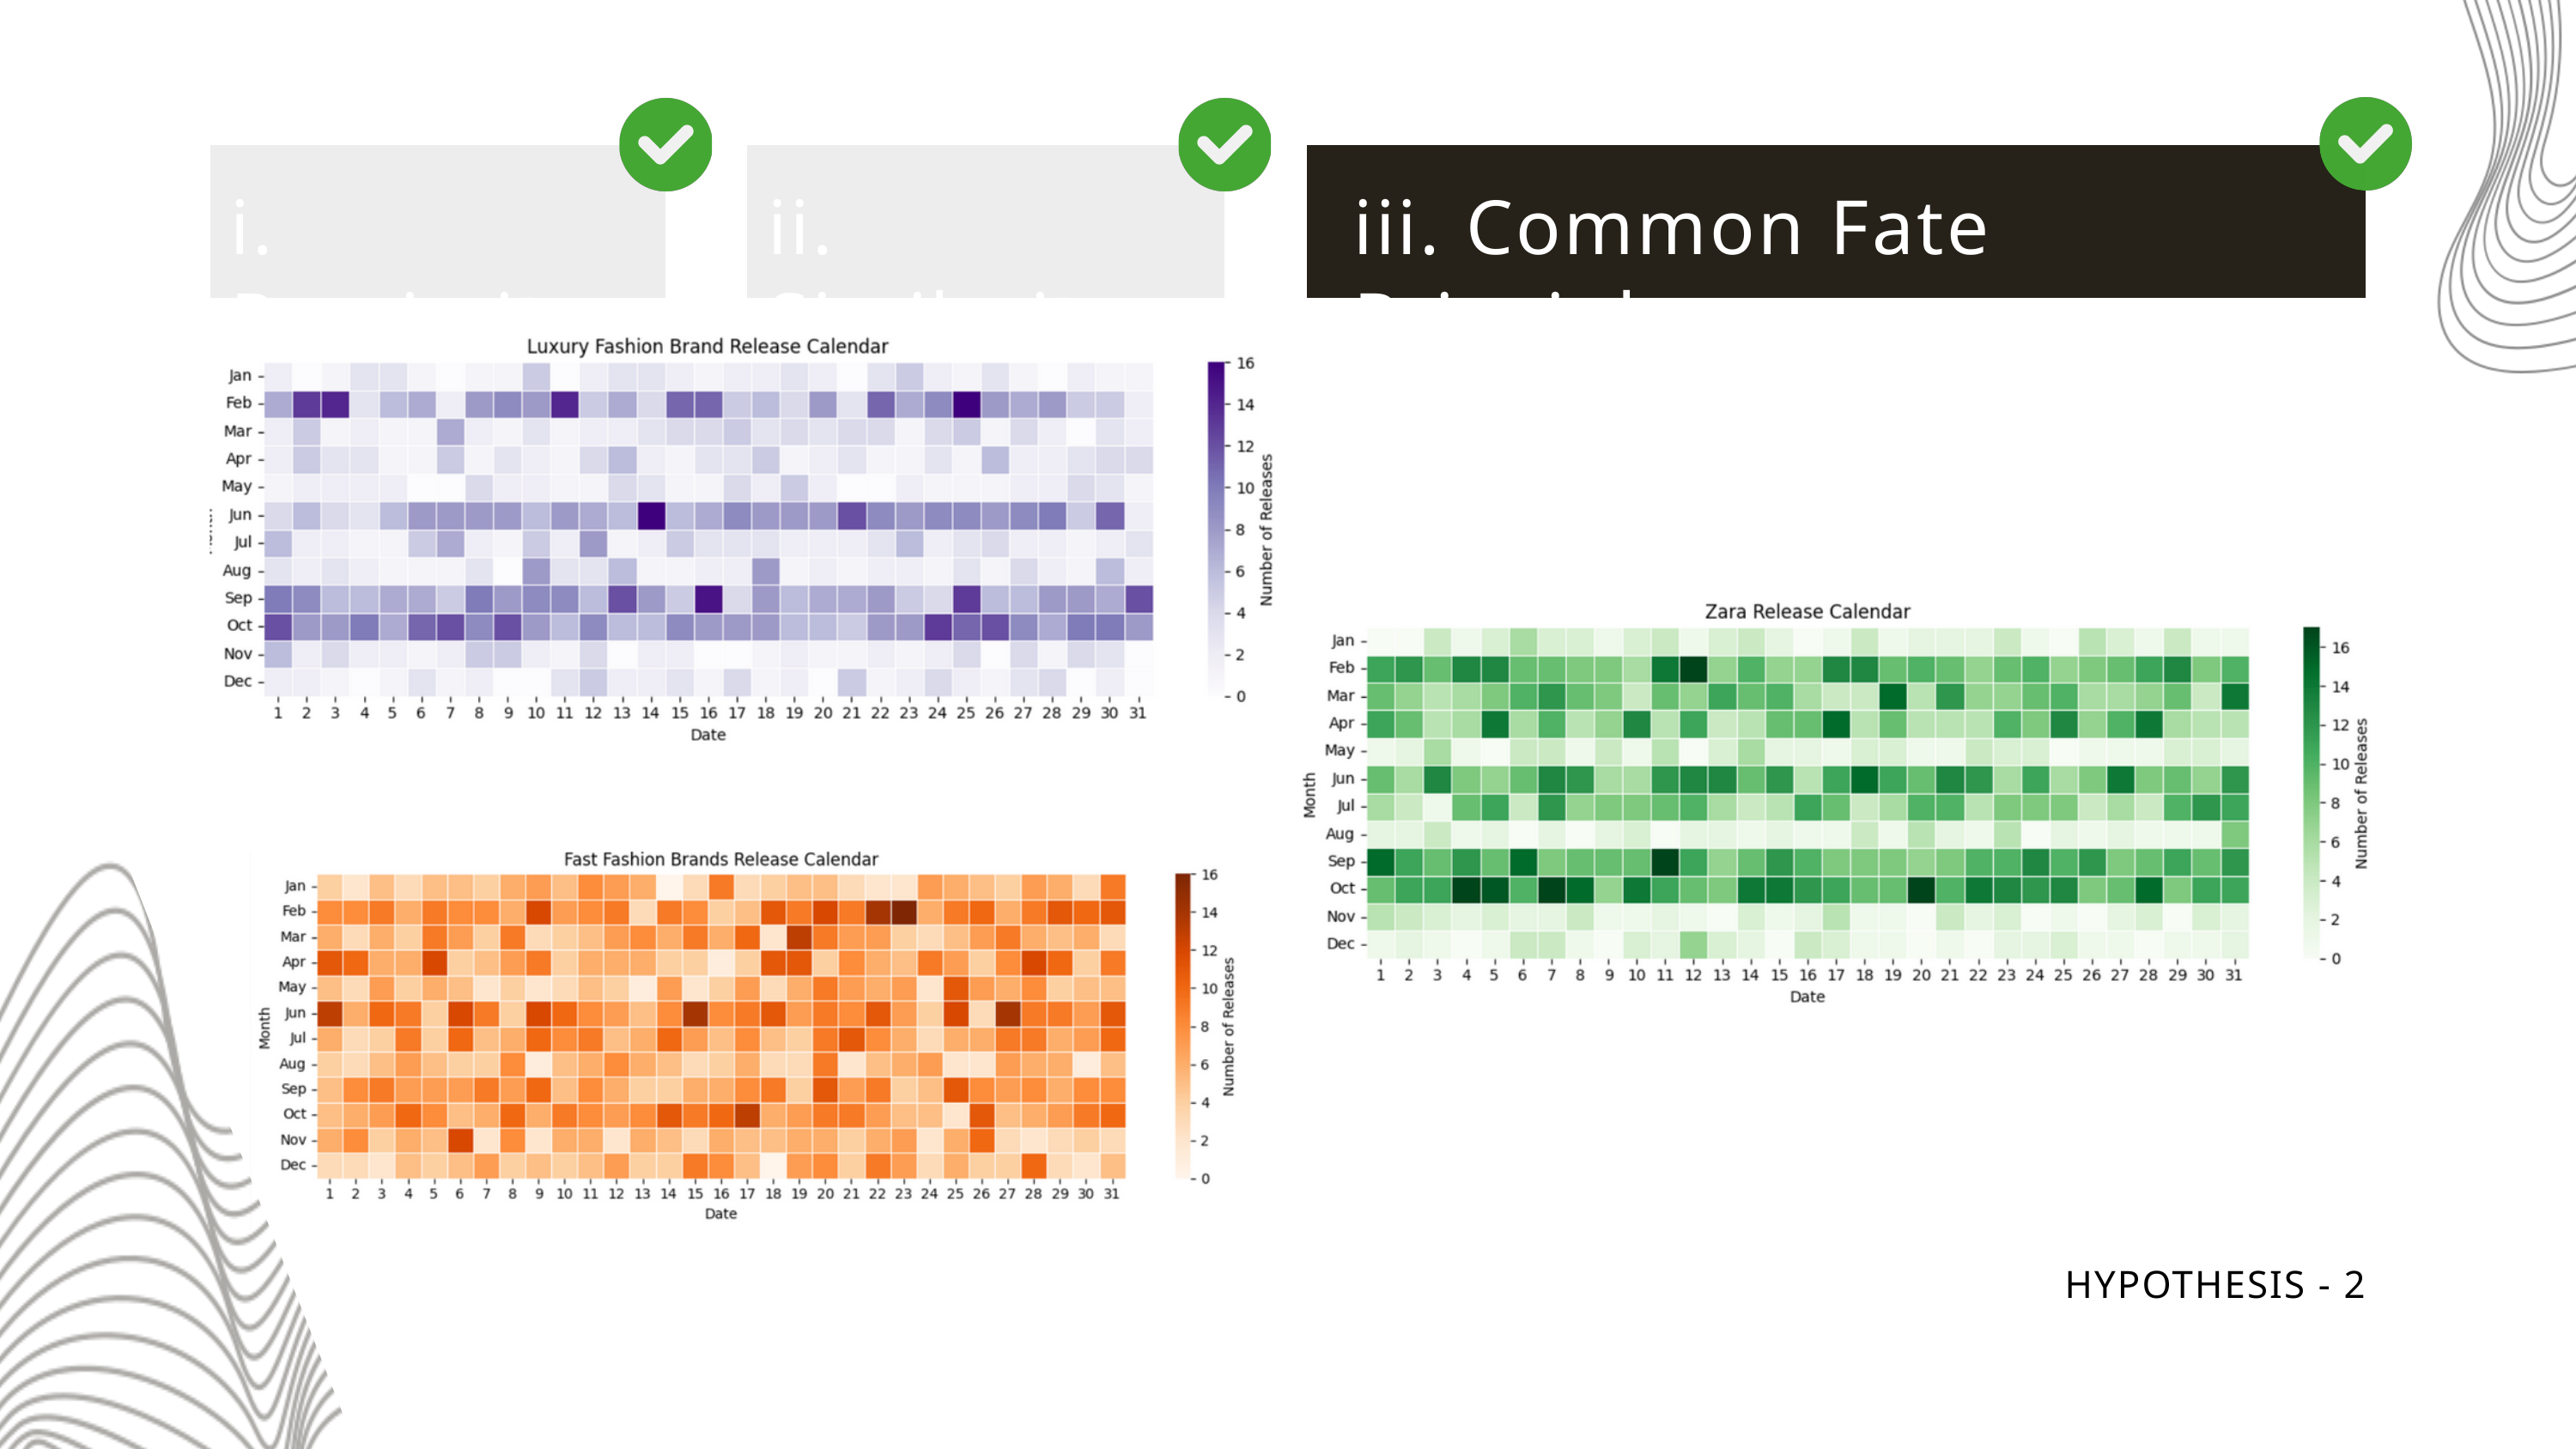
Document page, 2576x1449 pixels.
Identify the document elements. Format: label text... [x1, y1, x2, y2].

text_box [210, 330, 1285, 755]
text_box HYPOTHESIS - 2 [1685, 1253, 2366, 1307]
text_box [619, 98, 713, 191]
text_box [2319, 97, 2412, 191]
text_box [249, 852, 1246, 1231]
text_box [2431, 0, 2576, 373]
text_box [210, 144, 666, 299]
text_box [1306, 144, 2366, 299]
text_box [1178, 98, 1272, 191]
text_box [0, 852, 357, 1449]
text_box [1299, 599, 2379, 1016]
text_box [747, 144, 1225, 299]
